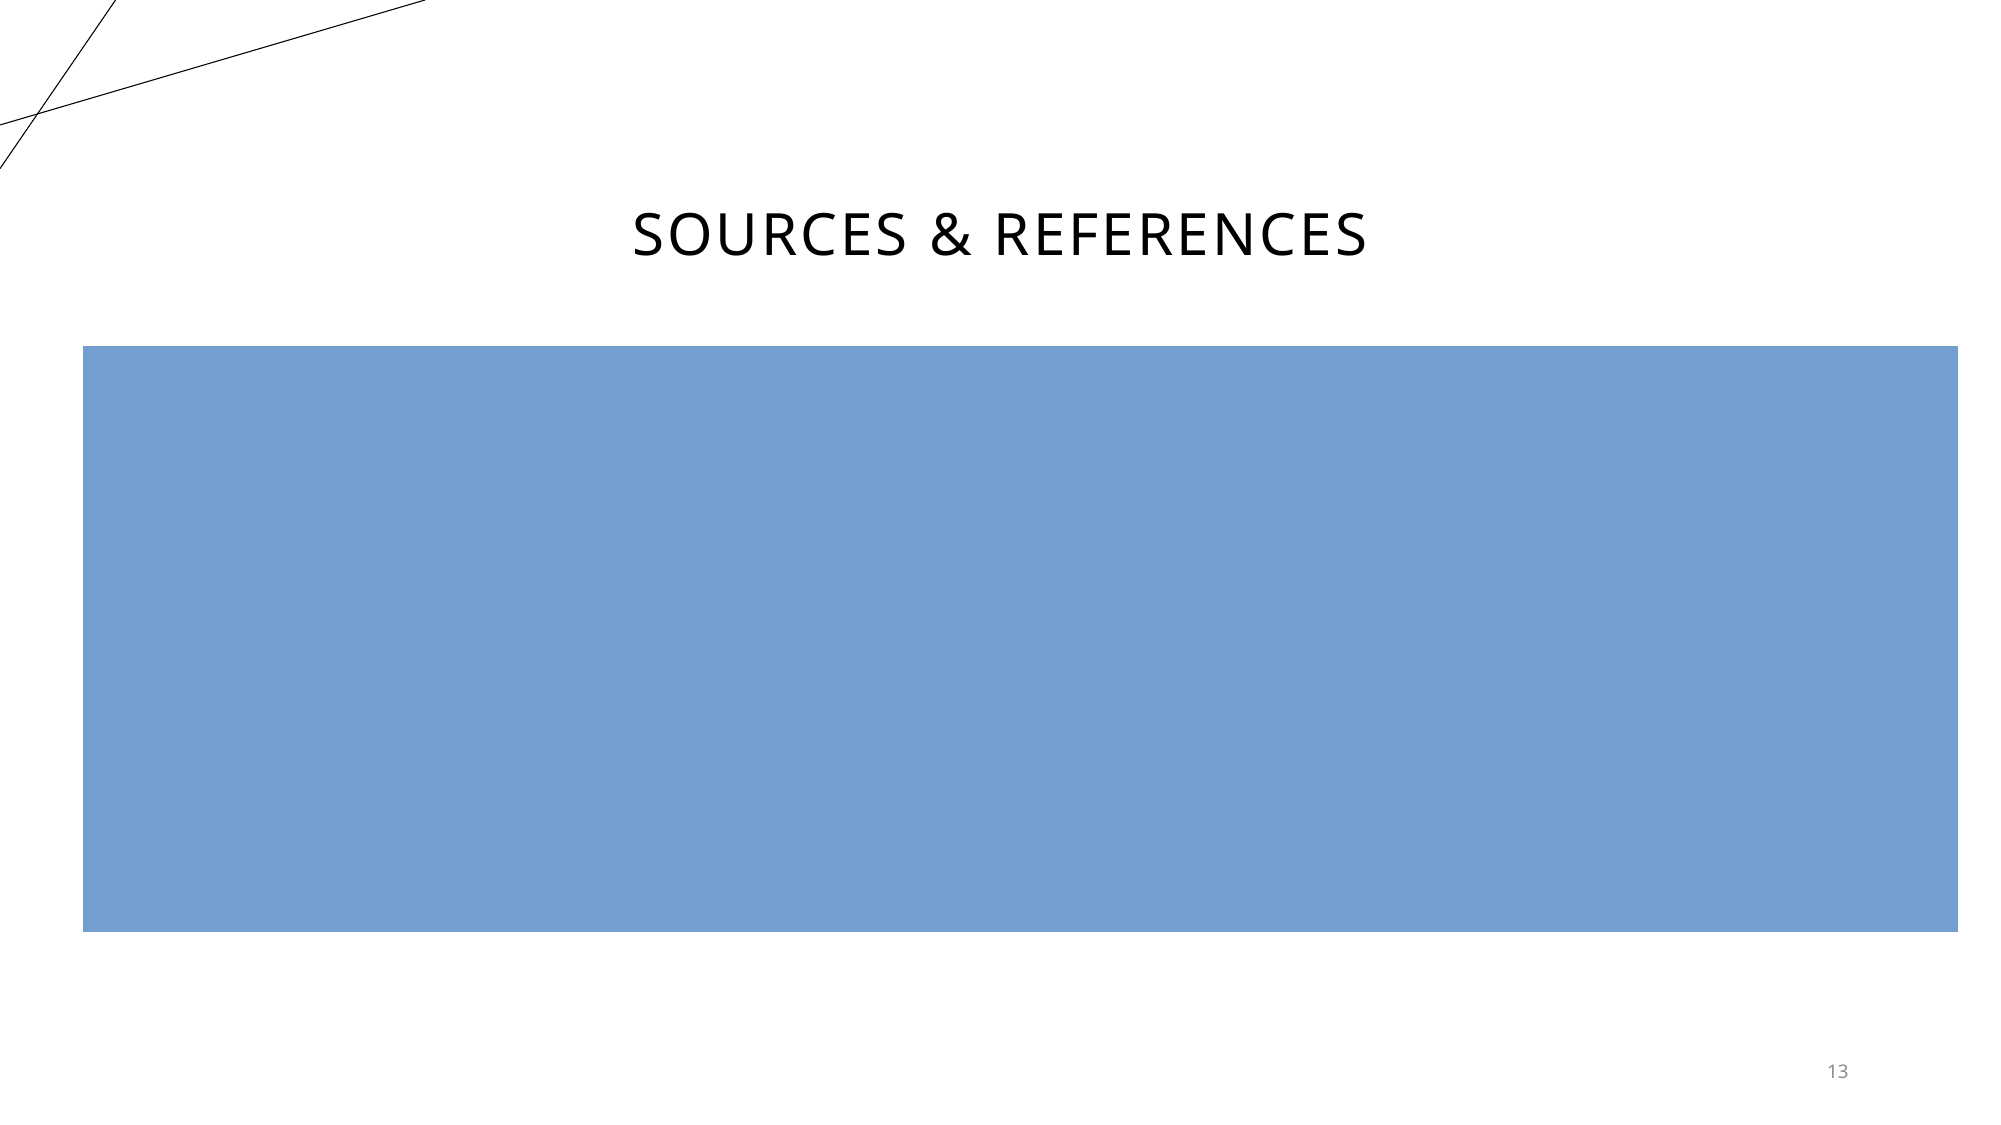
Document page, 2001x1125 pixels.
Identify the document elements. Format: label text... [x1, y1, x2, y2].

slide_number 13 [1701, 1042, 1864, 1103]
title Sources & References [137, 57, 1863, 276]
